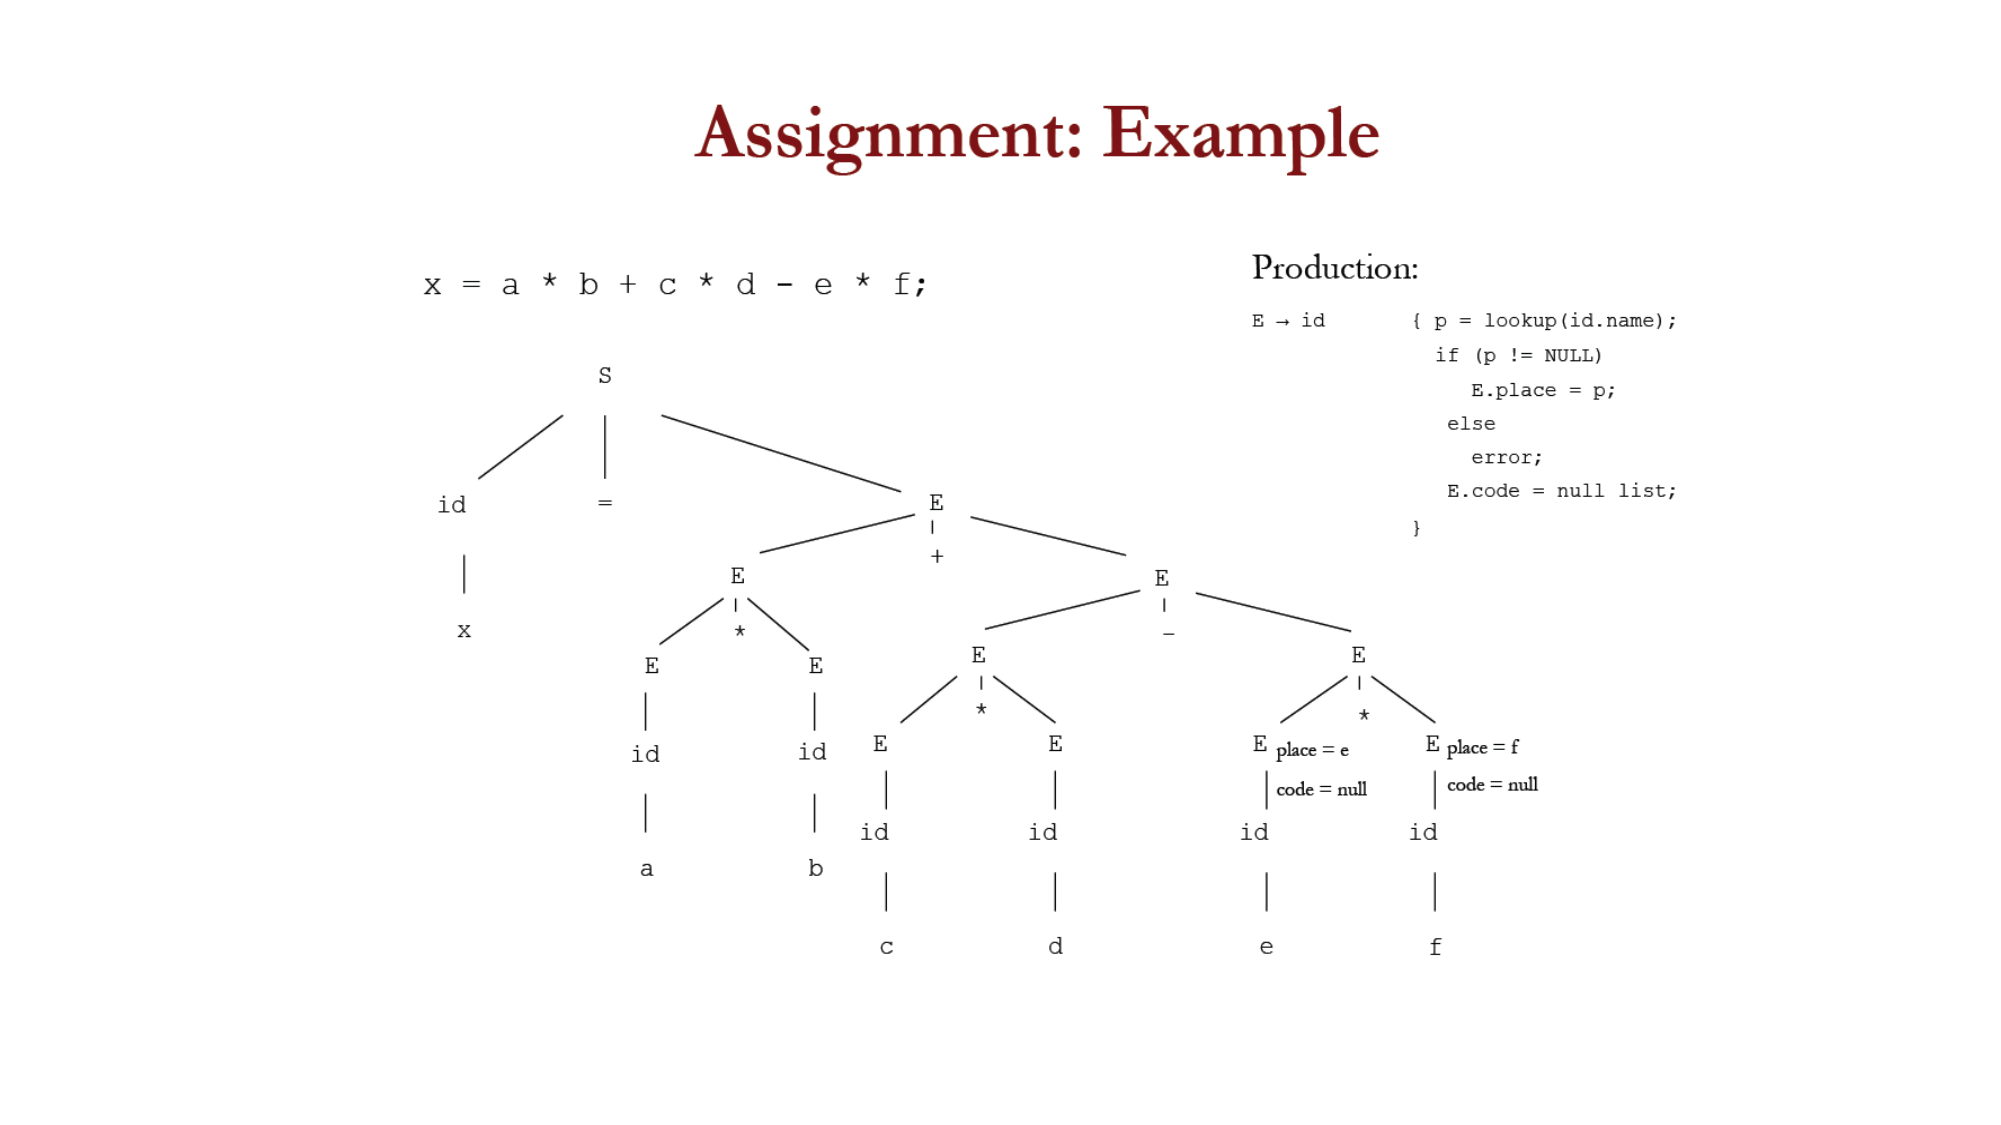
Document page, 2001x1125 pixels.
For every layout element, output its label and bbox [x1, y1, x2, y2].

list [371, 88, 1713, 1057]
